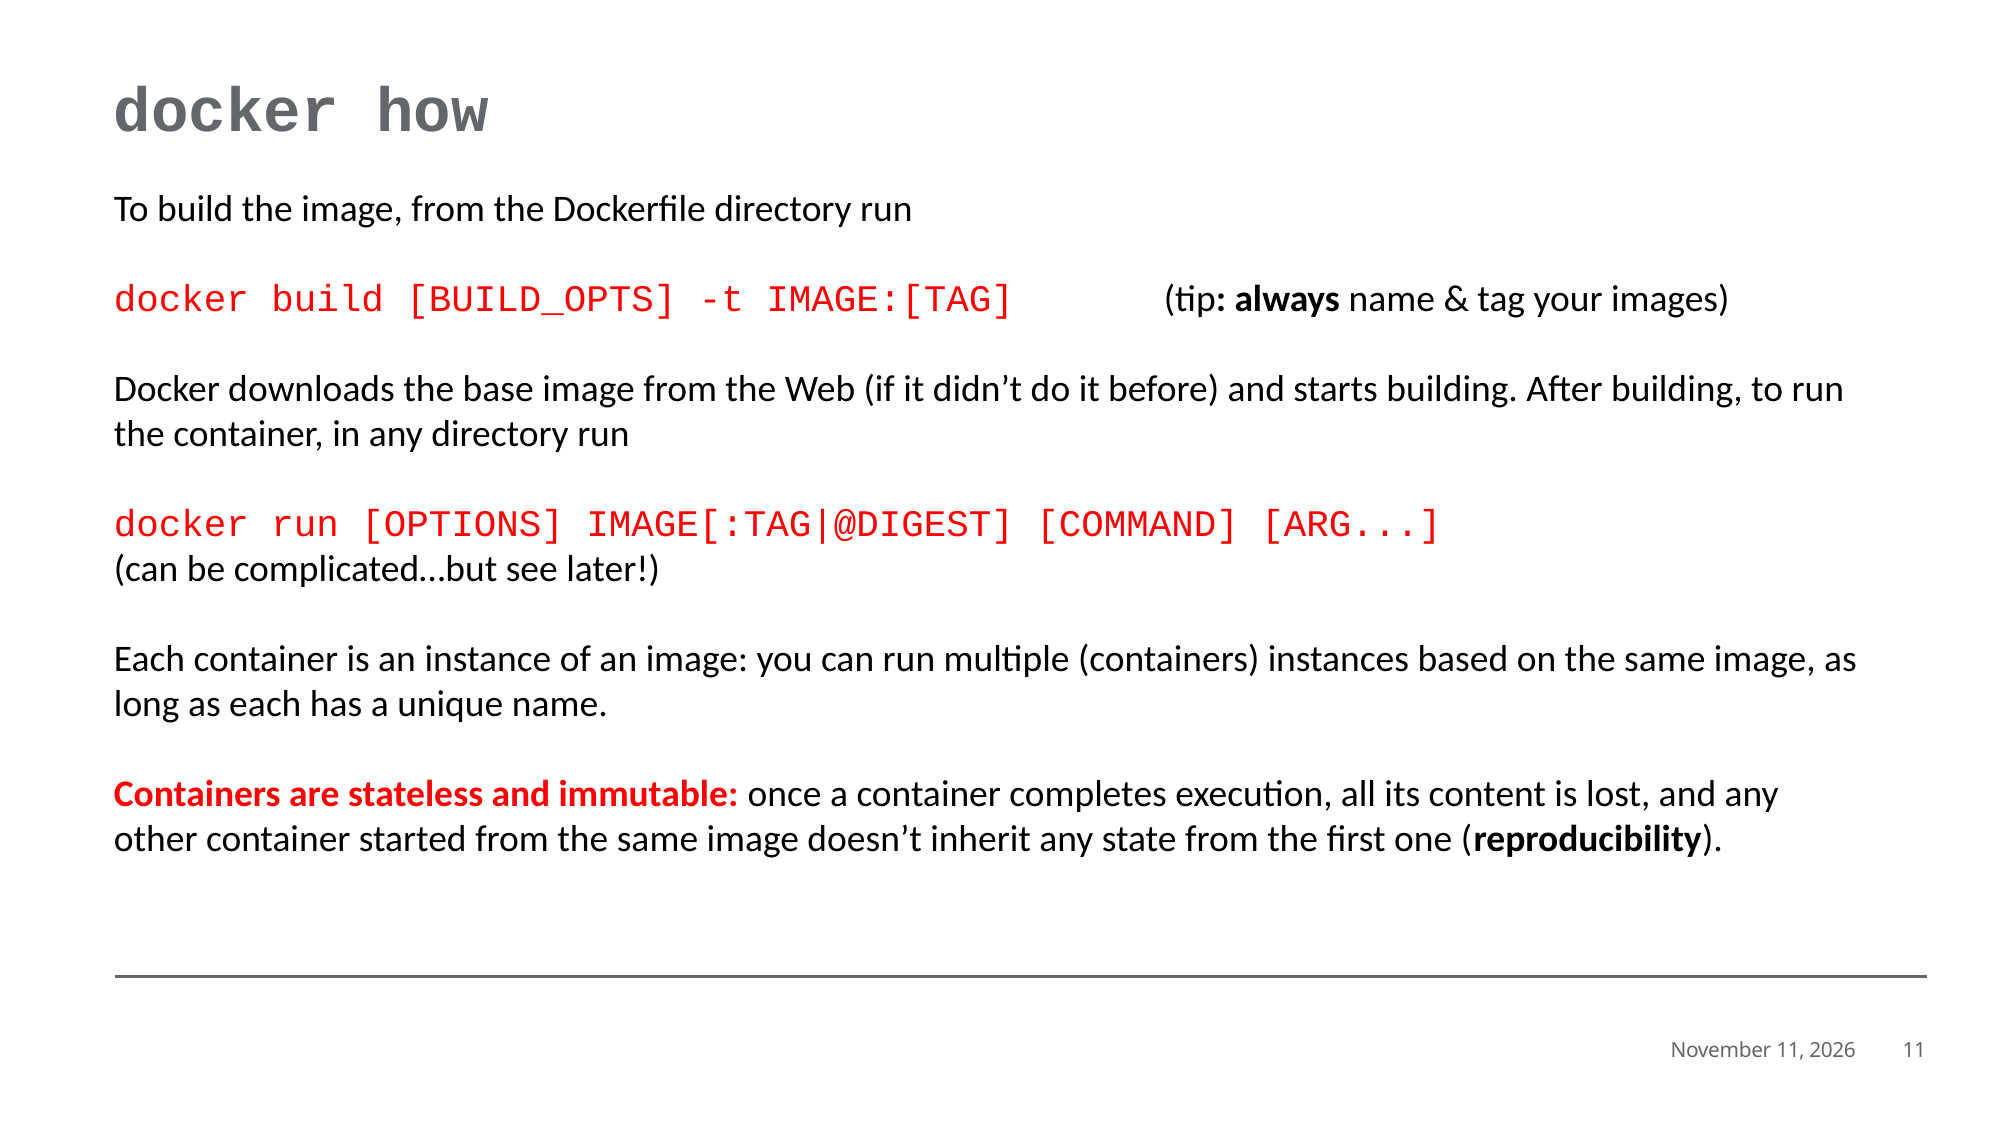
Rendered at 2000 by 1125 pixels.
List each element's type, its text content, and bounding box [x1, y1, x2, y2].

slide_number 11 [1871, 1036, 1926, 1067]
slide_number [1593, 1036, 1856, 1067]
title docker how [113, 36, 1928, 186]
text_box To build the image, from the Dockerfile directory run docker build [BUILD_OPTS] -t IMAGE:[TAG] (tip: always name & tag your images) Docker downloads the base image from the Web (if it didn’t do it before) and starts building. After building, to run the container, in any directory run docker run [OPTIONS] IMAGE[:TAG|@DIGEST] [COMMAND] [ARG...] (can be complicated…but see later!) Each container is an instance of an image: you can run multiple (containers) instances based on the same image, as long as each has a unique name. Containers are stateless and immutable: once a container completes execution, all its content is lost, and any other container started from the same image doesn’t inherit any state from the first one (reproducibility). [113, 184, 1872, 860]
